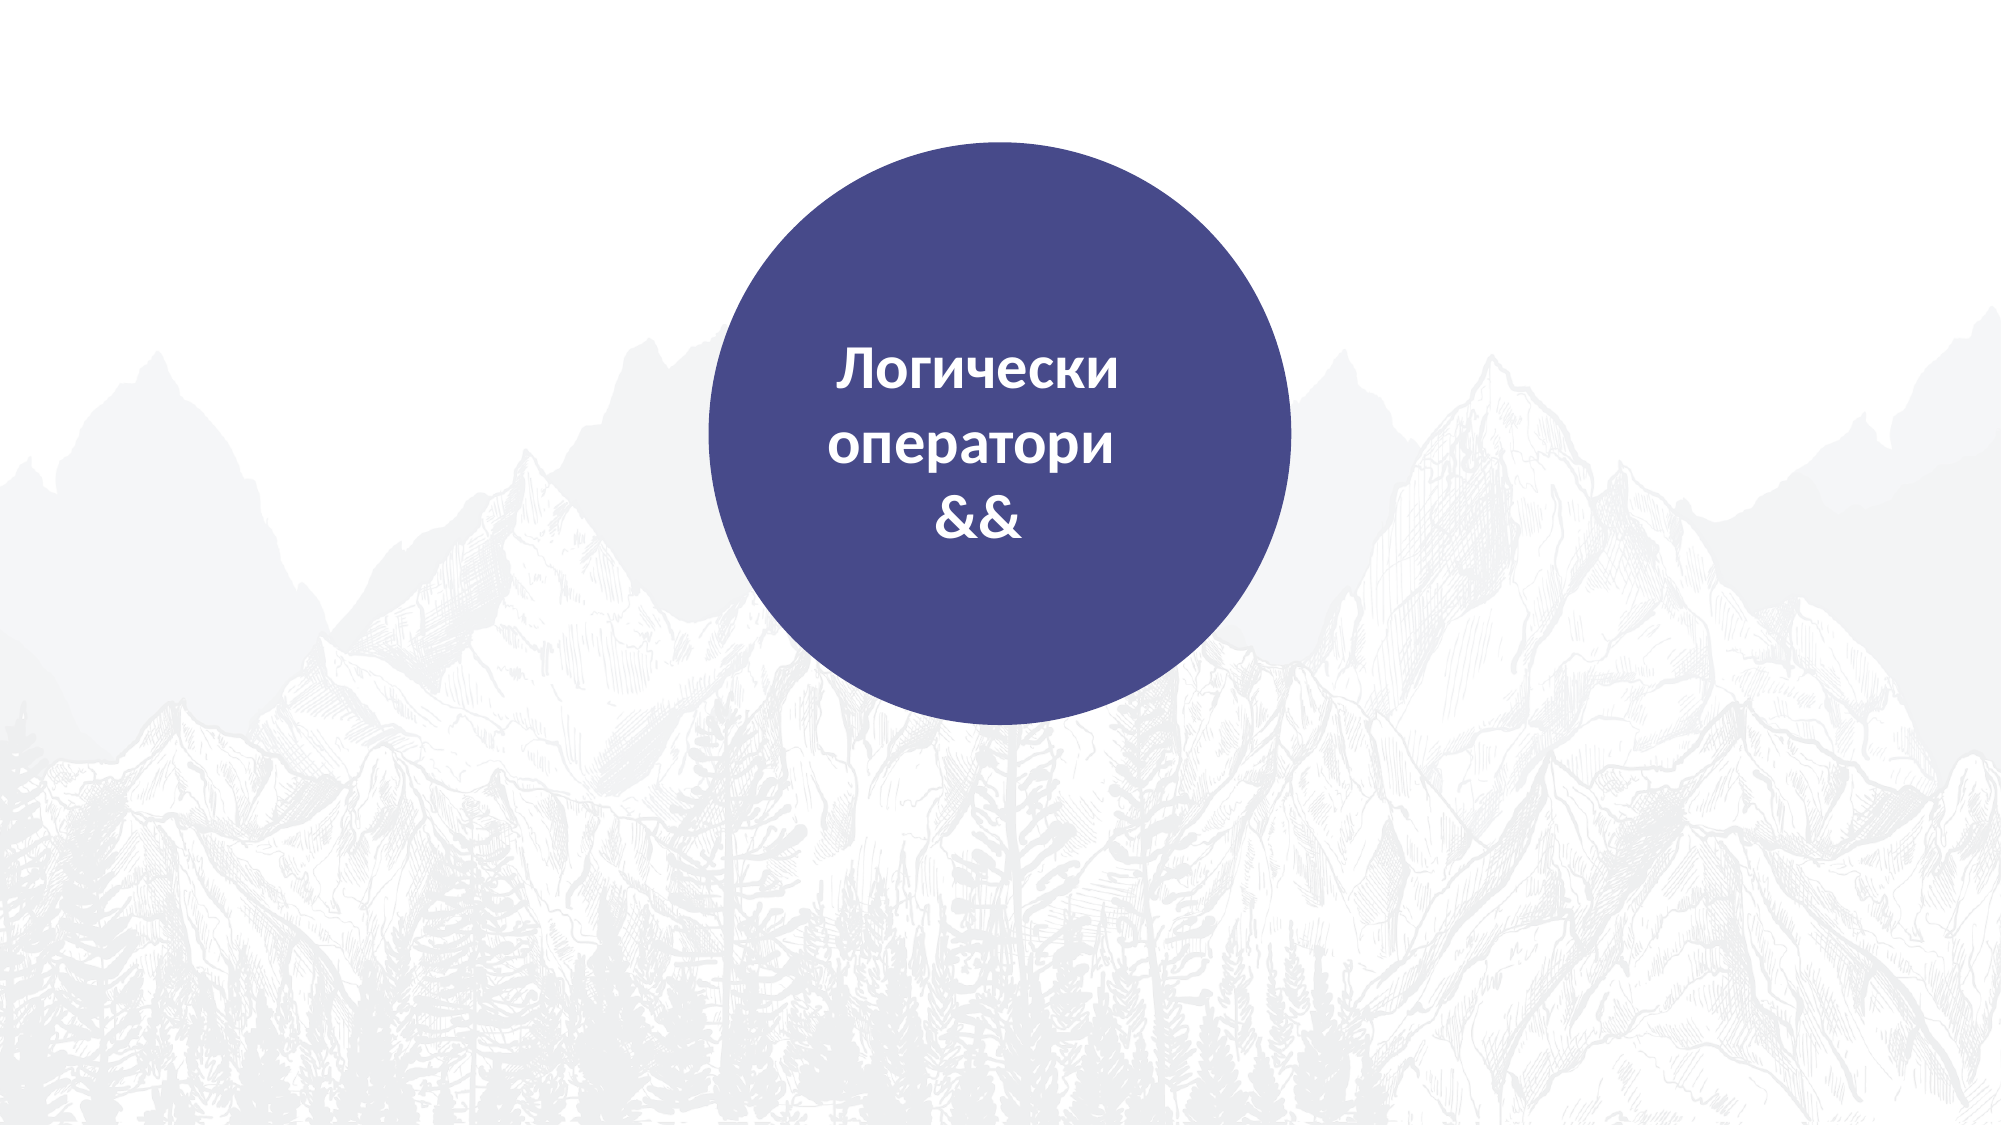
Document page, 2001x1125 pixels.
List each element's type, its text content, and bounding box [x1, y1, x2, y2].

text_box Логически оператори && [702, 310, 1255, 469]
